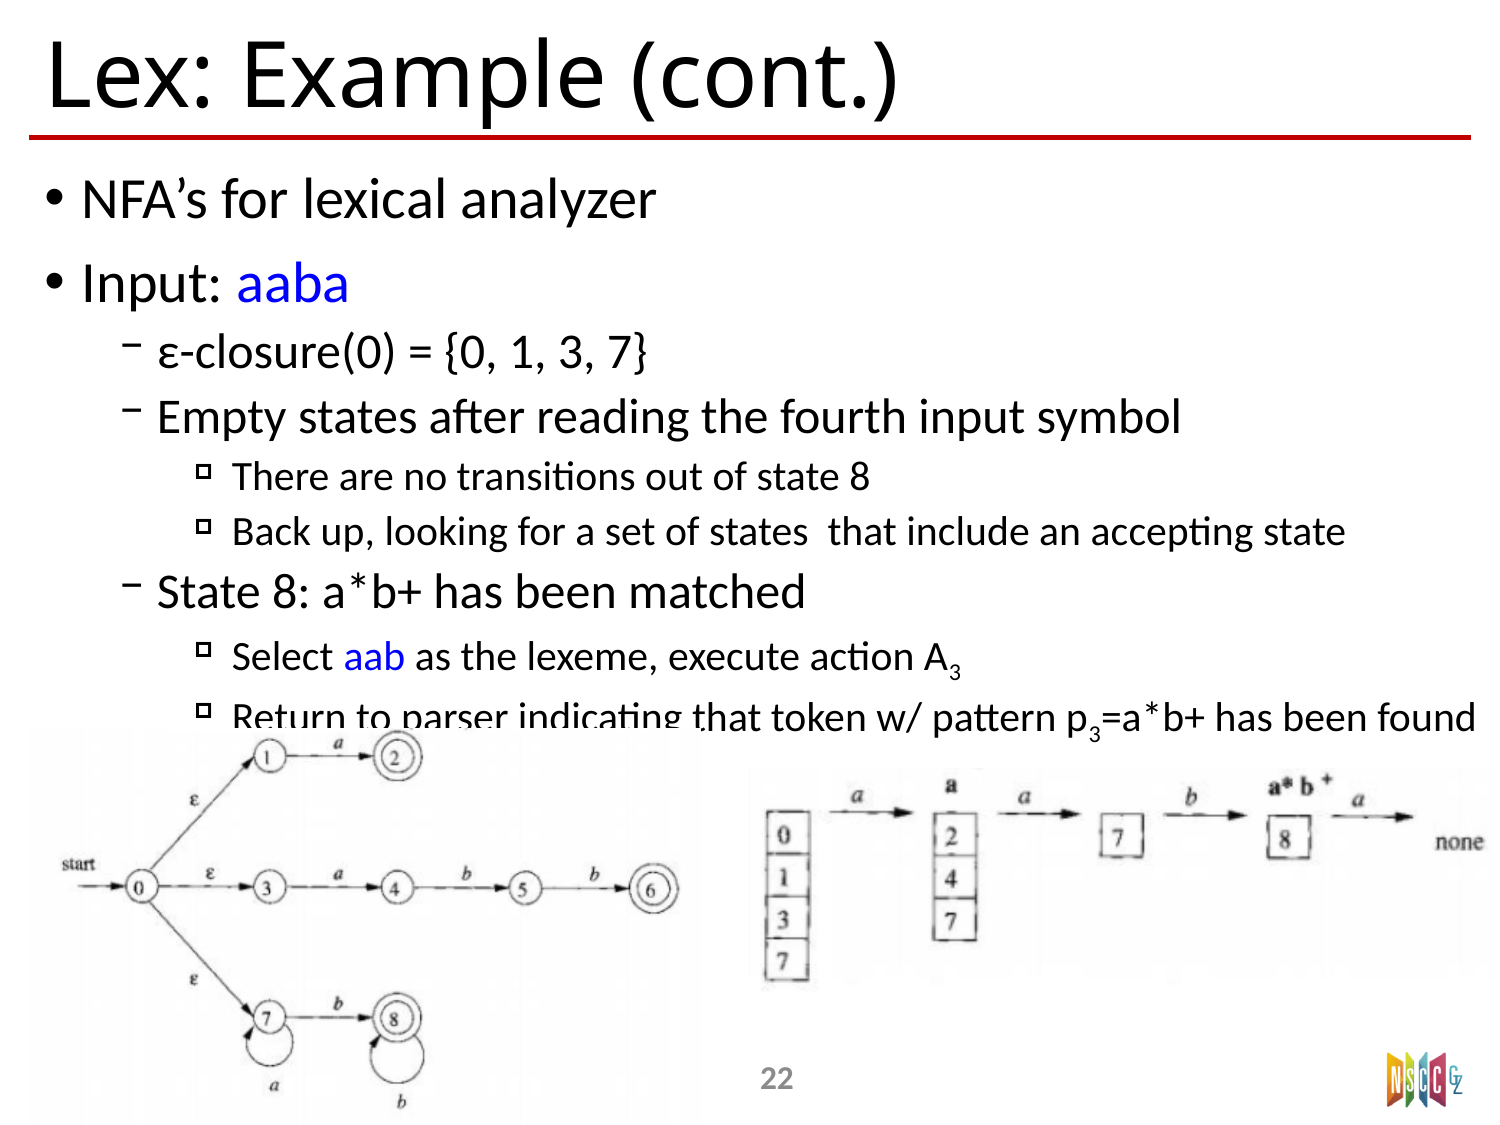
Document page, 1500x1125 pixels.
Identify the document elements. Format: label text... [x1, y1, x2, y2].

list NFA’s for lexical analyzer Input: aaba ε-closure(0) = {0, 1, 3, 7} Empty states after reading the fourth input symbol There are no transitions out of state 8 Back up, looking for a set of states that include an accepting state State 8: a*b+ has been matched Select aab as the lexeme, execute action A3 Return to parser indicating that token w/ pattern p3=a*b+ has been found [29, 160, 1496, 1014]
picture [1376, 1042, 1471, 1116]
title Lex: Example (cont.) [29, 19, 1471, 138]
picture [748, 768, 1496, 1000]
slide_number 22 [701, 1045, 946, 1106]
picture [29, 728, 701, 1125]
